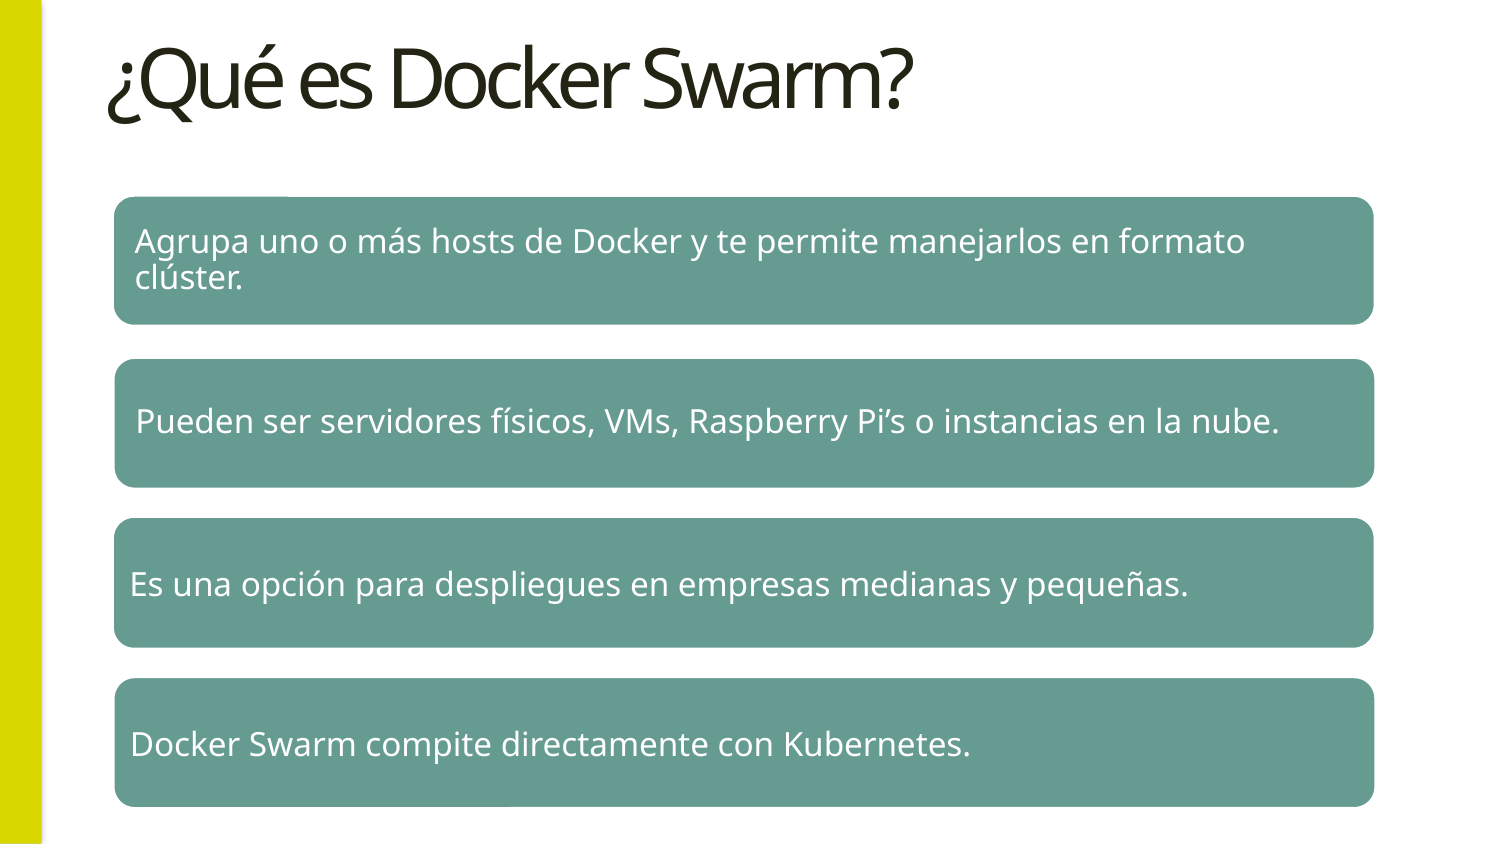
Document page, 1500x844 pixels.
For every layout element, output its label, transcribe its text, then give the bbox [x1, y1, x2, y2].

text_box [0, 0, 42, 844]
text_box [112, 356, 1377, 490]
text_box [111, 192, 1376, 327]
title ¿Qué es Docker Swarm? [106, 0, 1459, 133]
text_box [111, 515, 1376, 651]
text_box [112, 675, 1377, 810]
